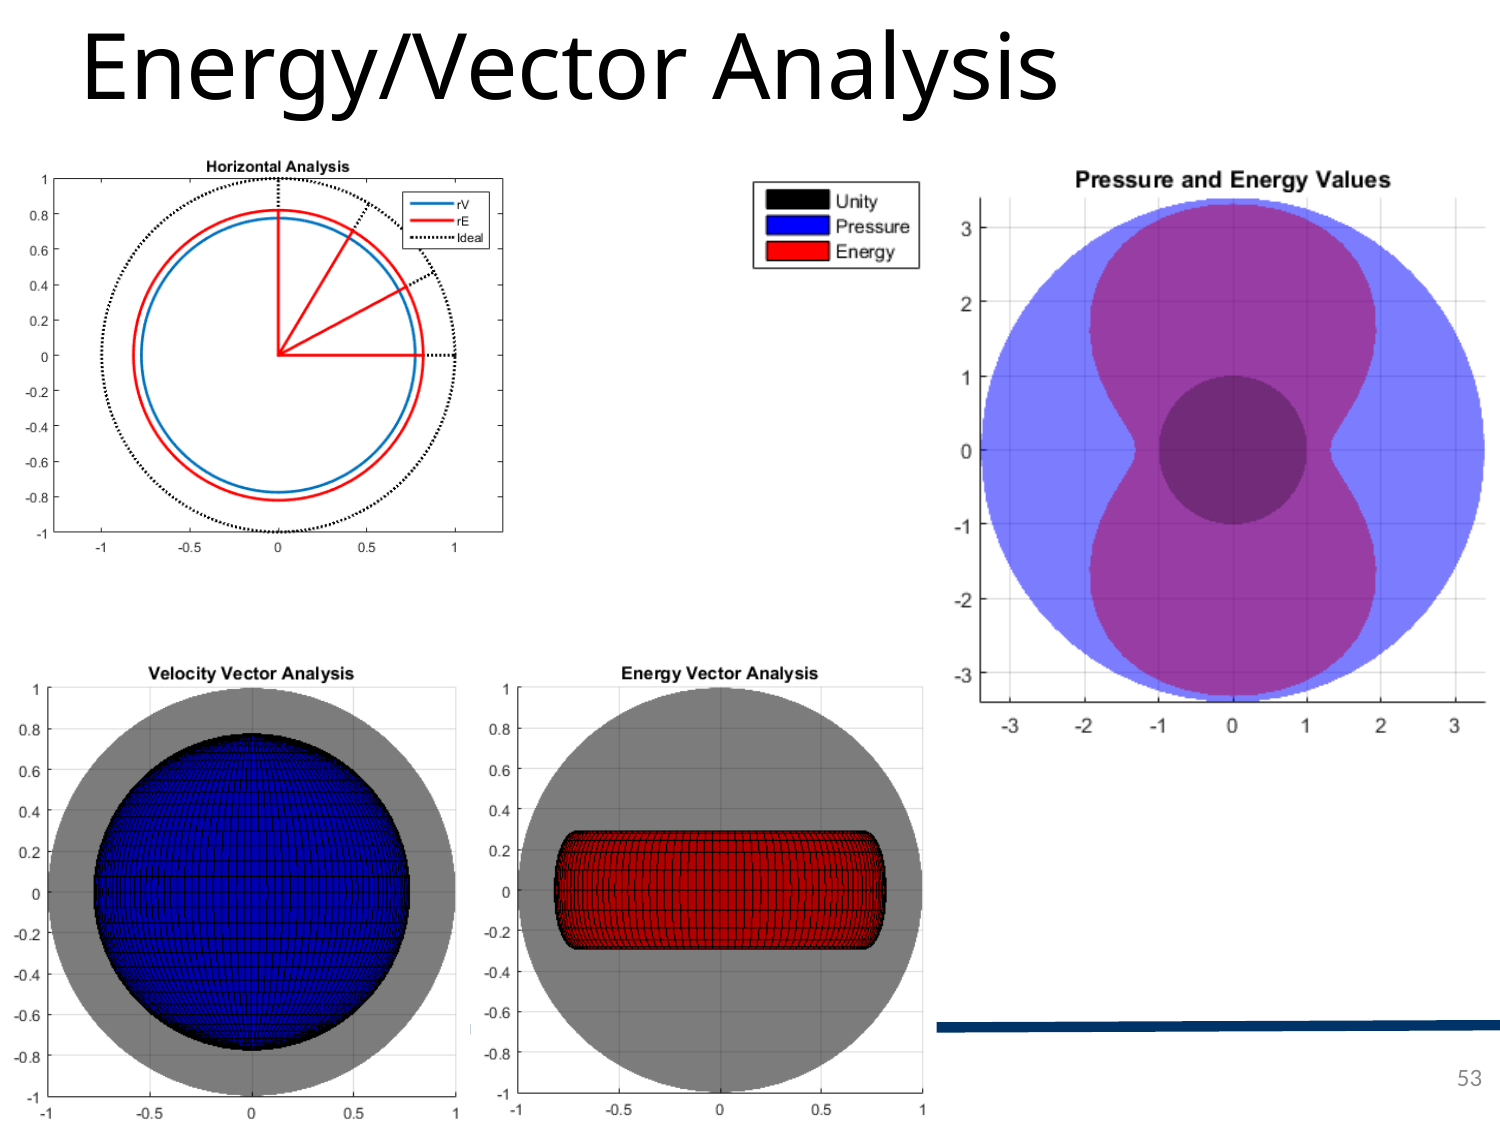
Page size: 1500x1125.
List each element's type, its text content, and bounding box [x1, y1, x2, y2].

picture [22, 154, 516, 558]
title Energy/Vector Analysis [64, 0, 1435, 139]
slide_number 53 [1333, 1046, 1498, 1107]
picture [470, 134, 1500, 1125]
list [0, 651, 470, 1125]
